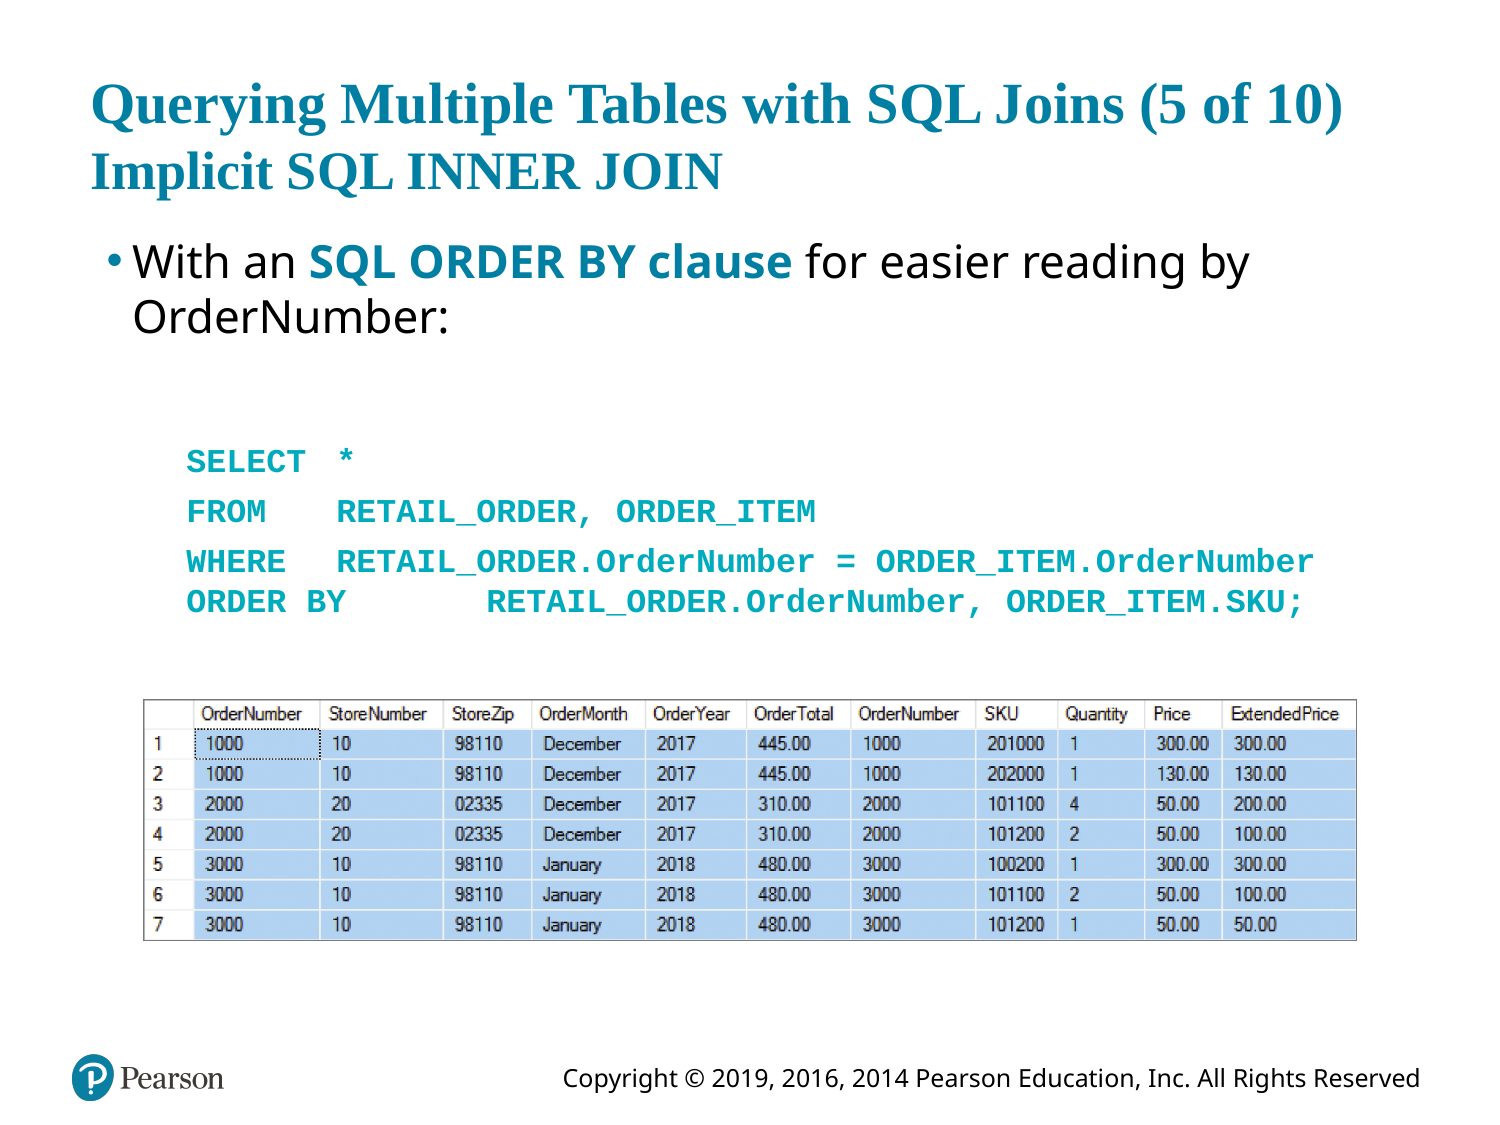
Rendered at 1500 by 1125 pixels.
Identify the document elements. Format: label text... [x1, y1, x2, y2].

picture [72, 1054, 88, 1070]
title Querying Multiple Tables with SQL Joins (5 of 10) Implicit SQL INNER JOIN [75, 35, 1425, 216]
picture [142, 699, 1357, 942]
picture [80, 1063, 106, 1088]
picture [98, 1054, 224, 1101]
list With an SQL ORDER BY clause for easier reading by OrderNumber: SELECT * FROM RETAIL_ORDER, ORDER_ITEM WHERE RETAIL_ORDER.OrderNumber = ORDER_ITEM.OrderNumber ORDER BY RETAIL_ORDER.OrderNumber, ORDER_ITEM.SKU; [75, 217, 1425, 960]
picture [72, 1087, 83, 1101]
